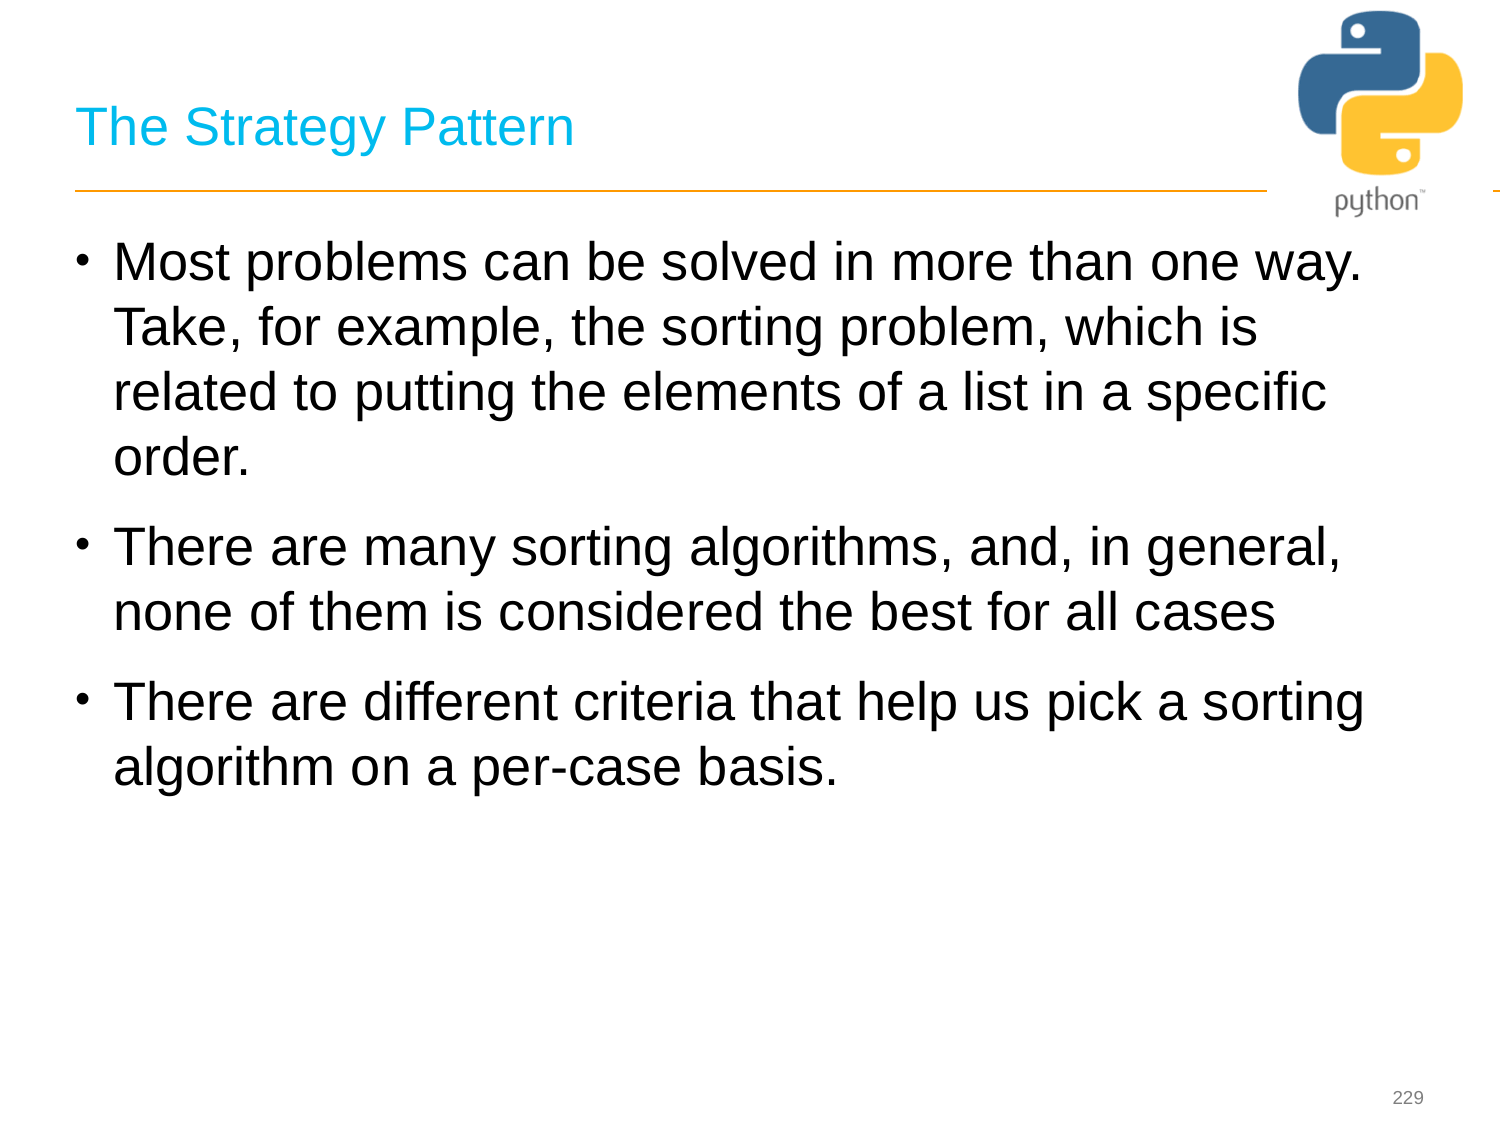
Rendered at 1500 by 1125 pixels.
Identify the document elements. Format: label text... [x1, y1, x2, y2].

title The Strategy Pattern [75, 27, 1422, 157]
list Most problems can be solved in more than one way. Take, for example, the sorting problem, which is related to putting the elements of a list in a specific order. There are many sorting algorithms, and, in general, none of them is considered the best for all cases There are different criteria that help us pick a sorting algorithm on a per-case basis. [75, 226, 1425, 1018]
picture [1267, 5, 1493, 222]
